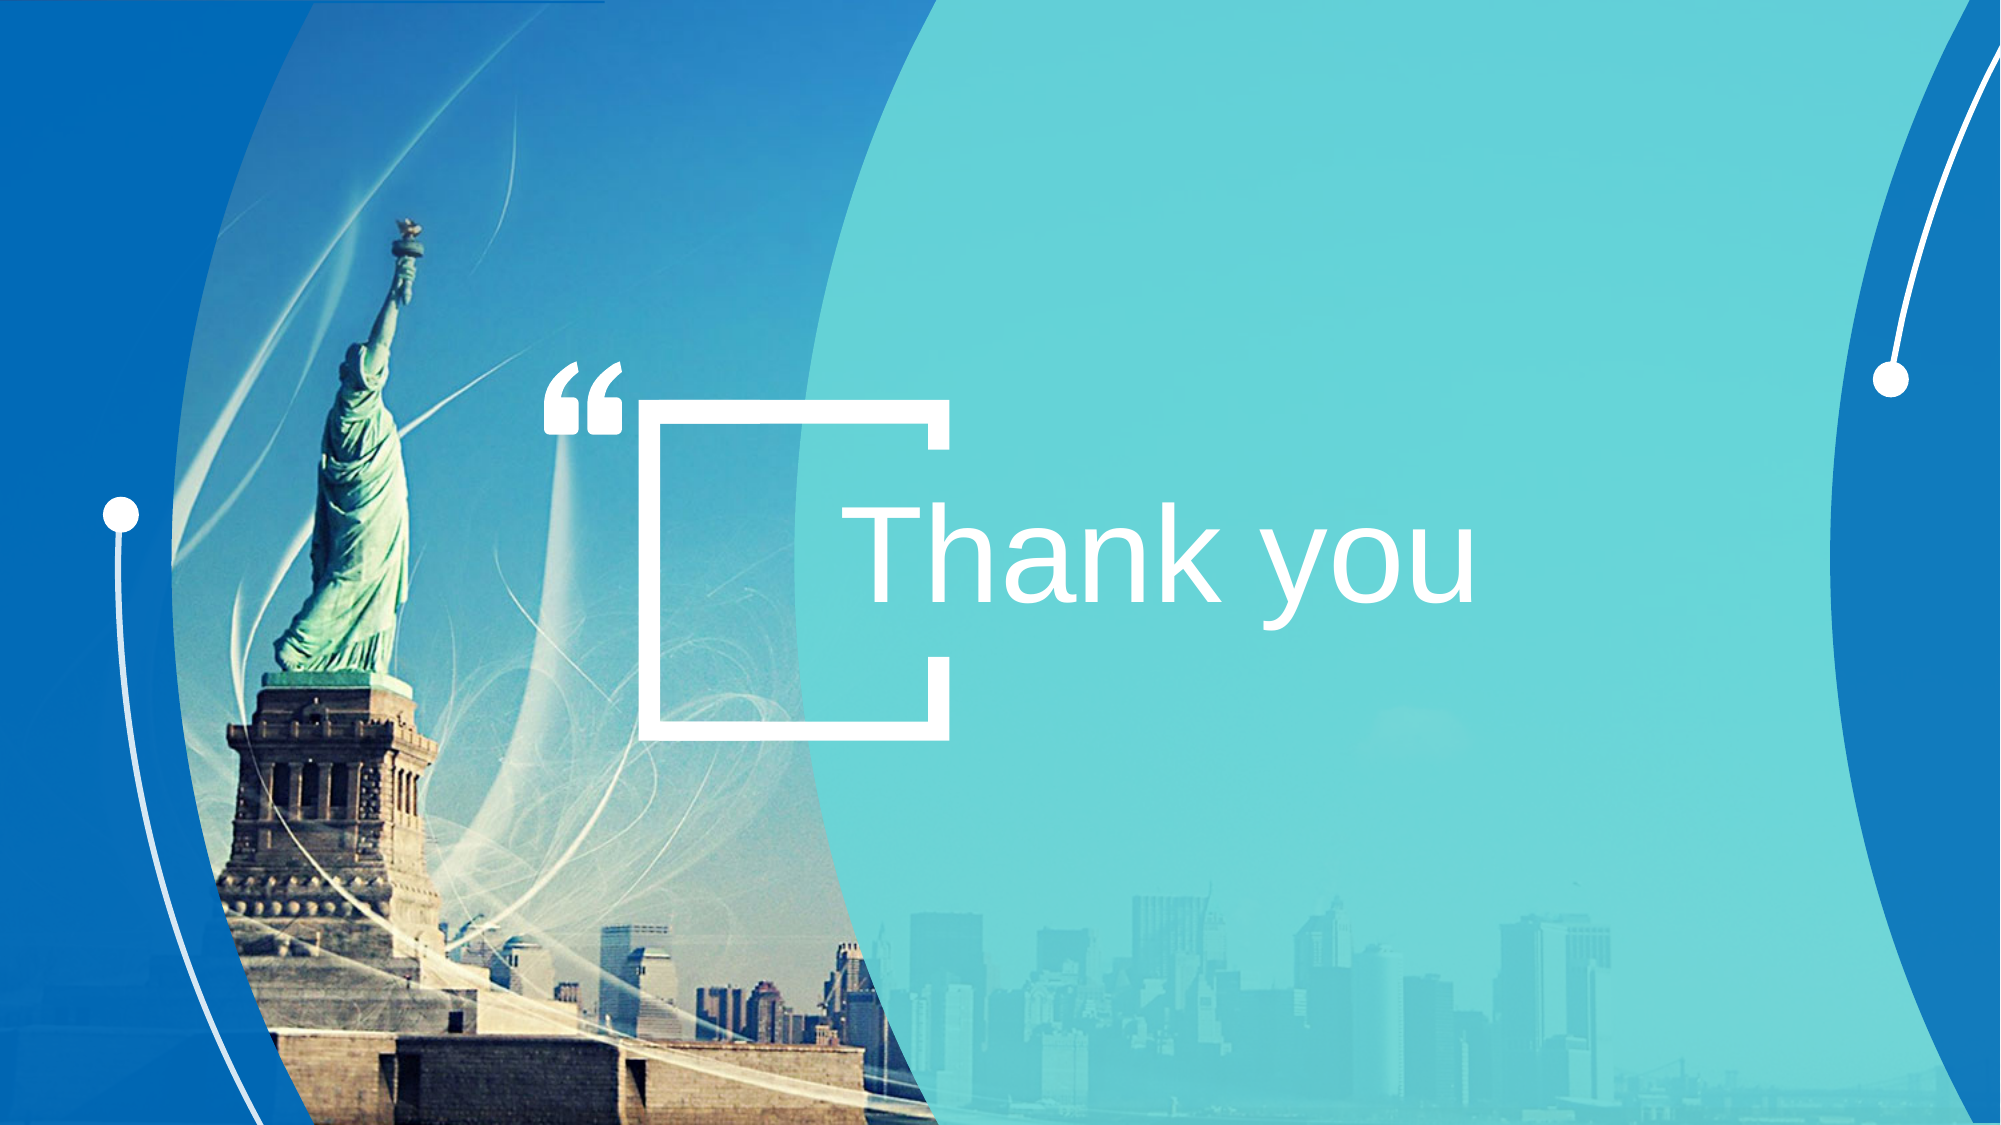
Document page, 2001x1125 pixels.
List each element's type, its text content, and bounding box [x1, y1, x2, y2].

picture [172, 0, 938, 1125]
list Thank you [825, 477, 2000, 639]
picture [661, 424, 805, 721]
